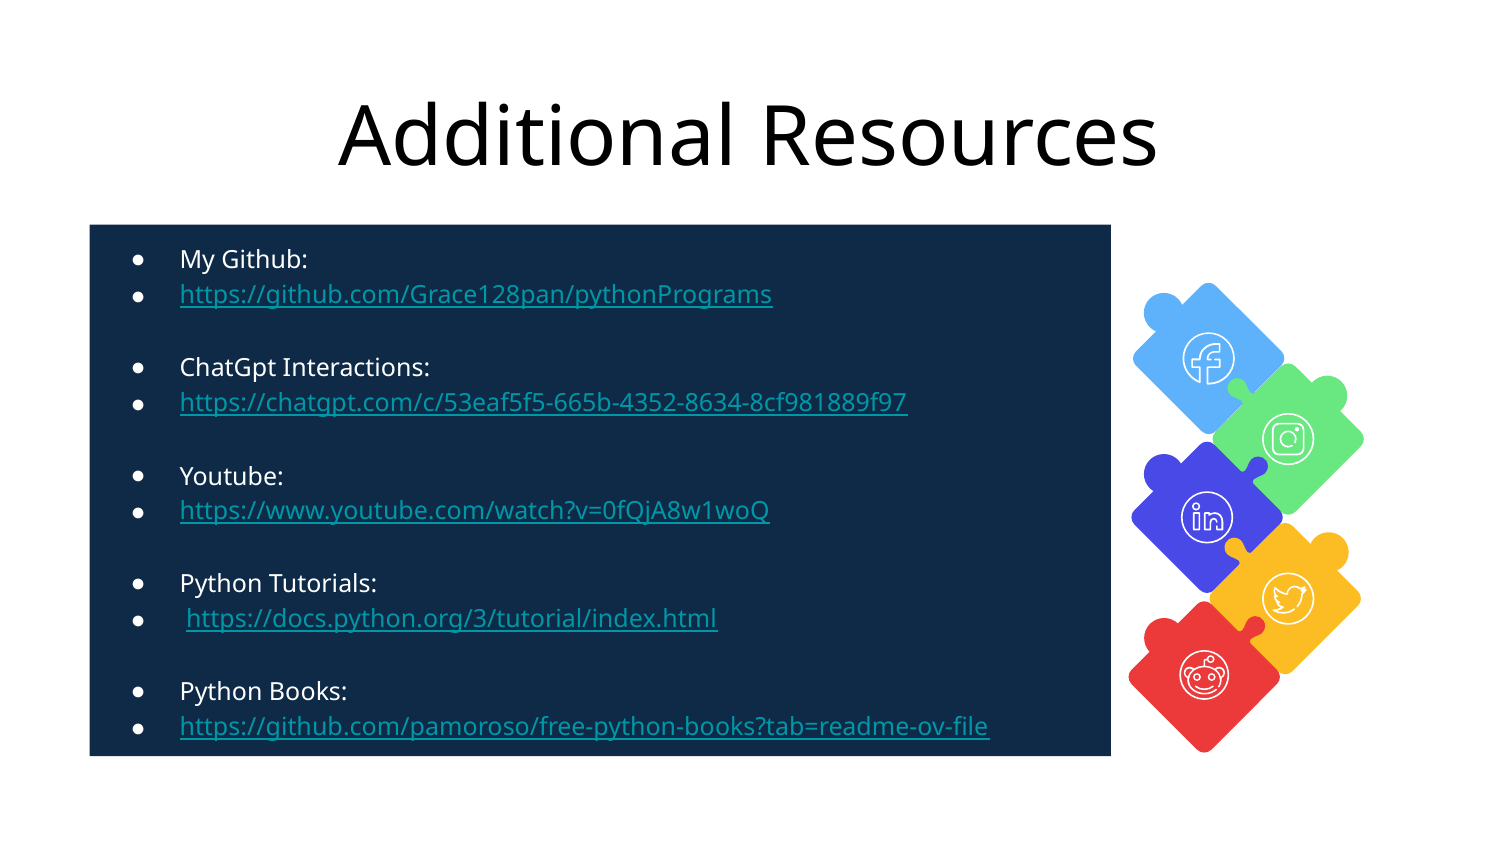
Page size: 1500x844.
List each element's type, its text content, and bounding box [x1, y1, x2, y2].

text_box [1127, 282, 1366, 753]
title Additional Resources [171, 67, 1328, 147]
text_box My Github: https://github.com/Grace128pan/pythonPrograms ChatGpt Interactions: https://chatgpt.com/c/53eaf5f5-665b-4352-8634-8cf981889f97 Youtube: https://www.youtube.com/watch?v=0fQjA8w1woQ Python Tutorials: https://docs.python.org/3/tutorial/index.html Python Books: https://github.com/pamoroso/free-python-books?tab=readme-ov-file [89, 224, 1111, 757]
